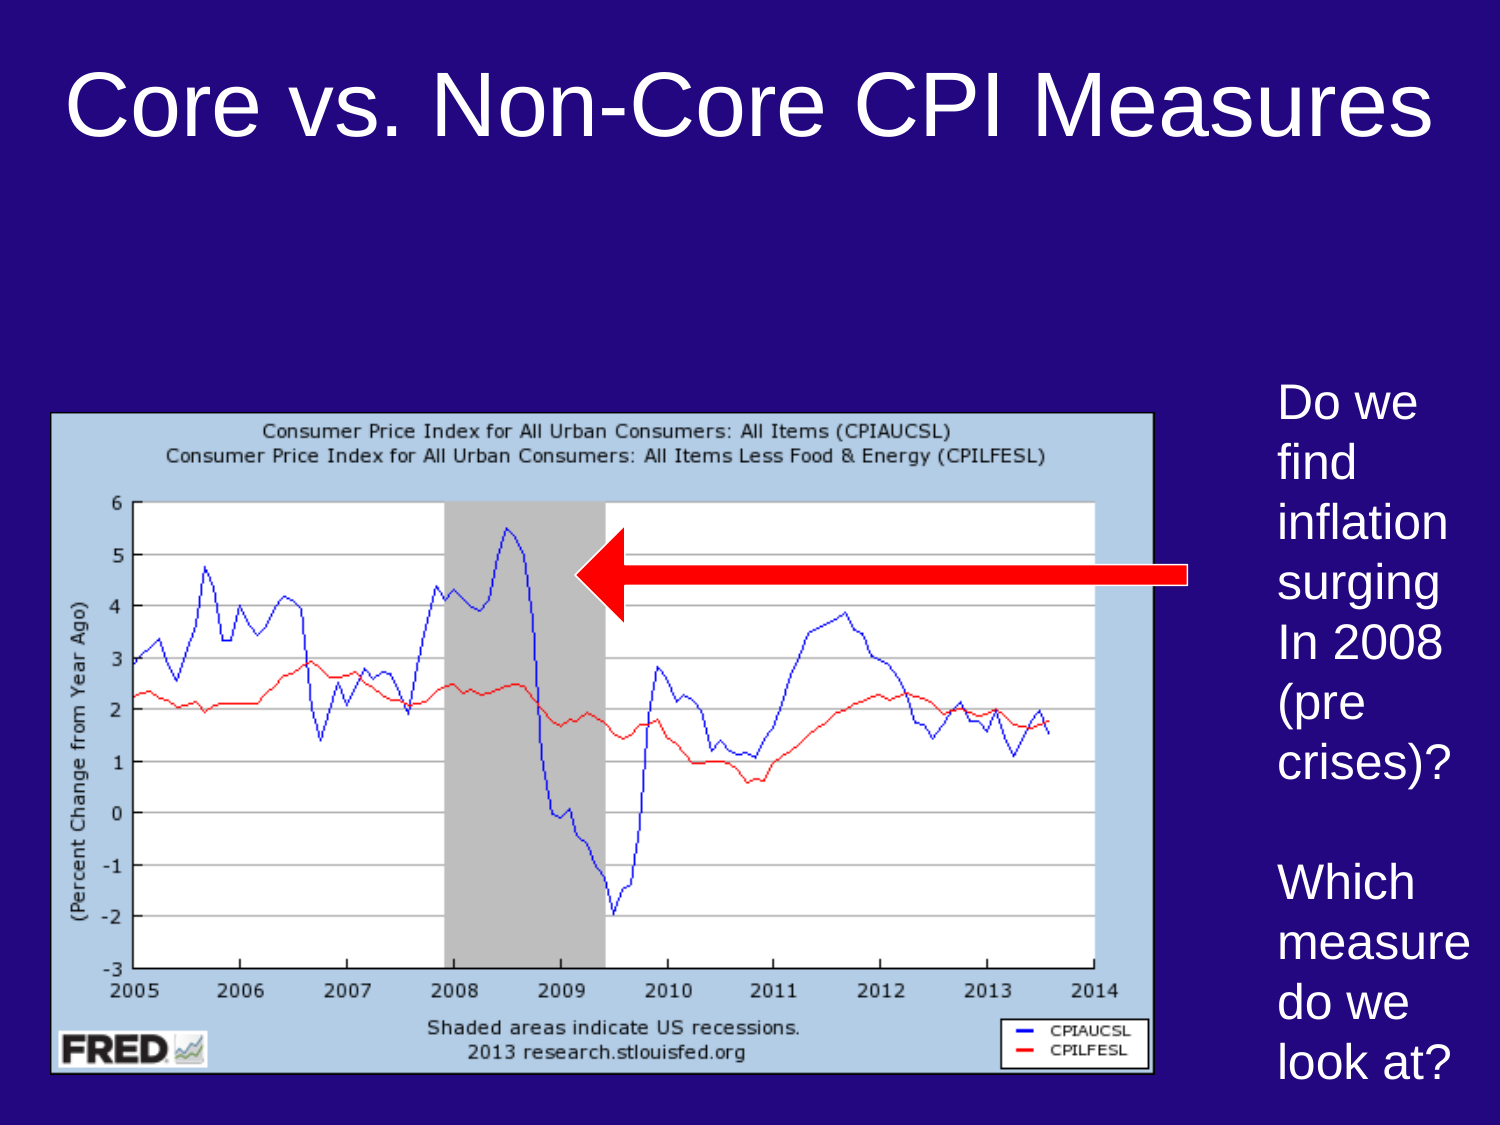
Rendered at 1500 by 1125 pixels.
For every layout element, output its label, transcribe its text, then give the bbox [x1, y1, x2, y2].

text_box Do we find inflation surging In 2008 (pre crises)? Which measure do we look at? [1262, 362, 1500, 1098]
text_box Core vs. Non-Core CPI Measures [0, 37, 1500, 150]
picture [49, 412, 1155, 1076]
text_box [1159, 564, 1188, 586]
